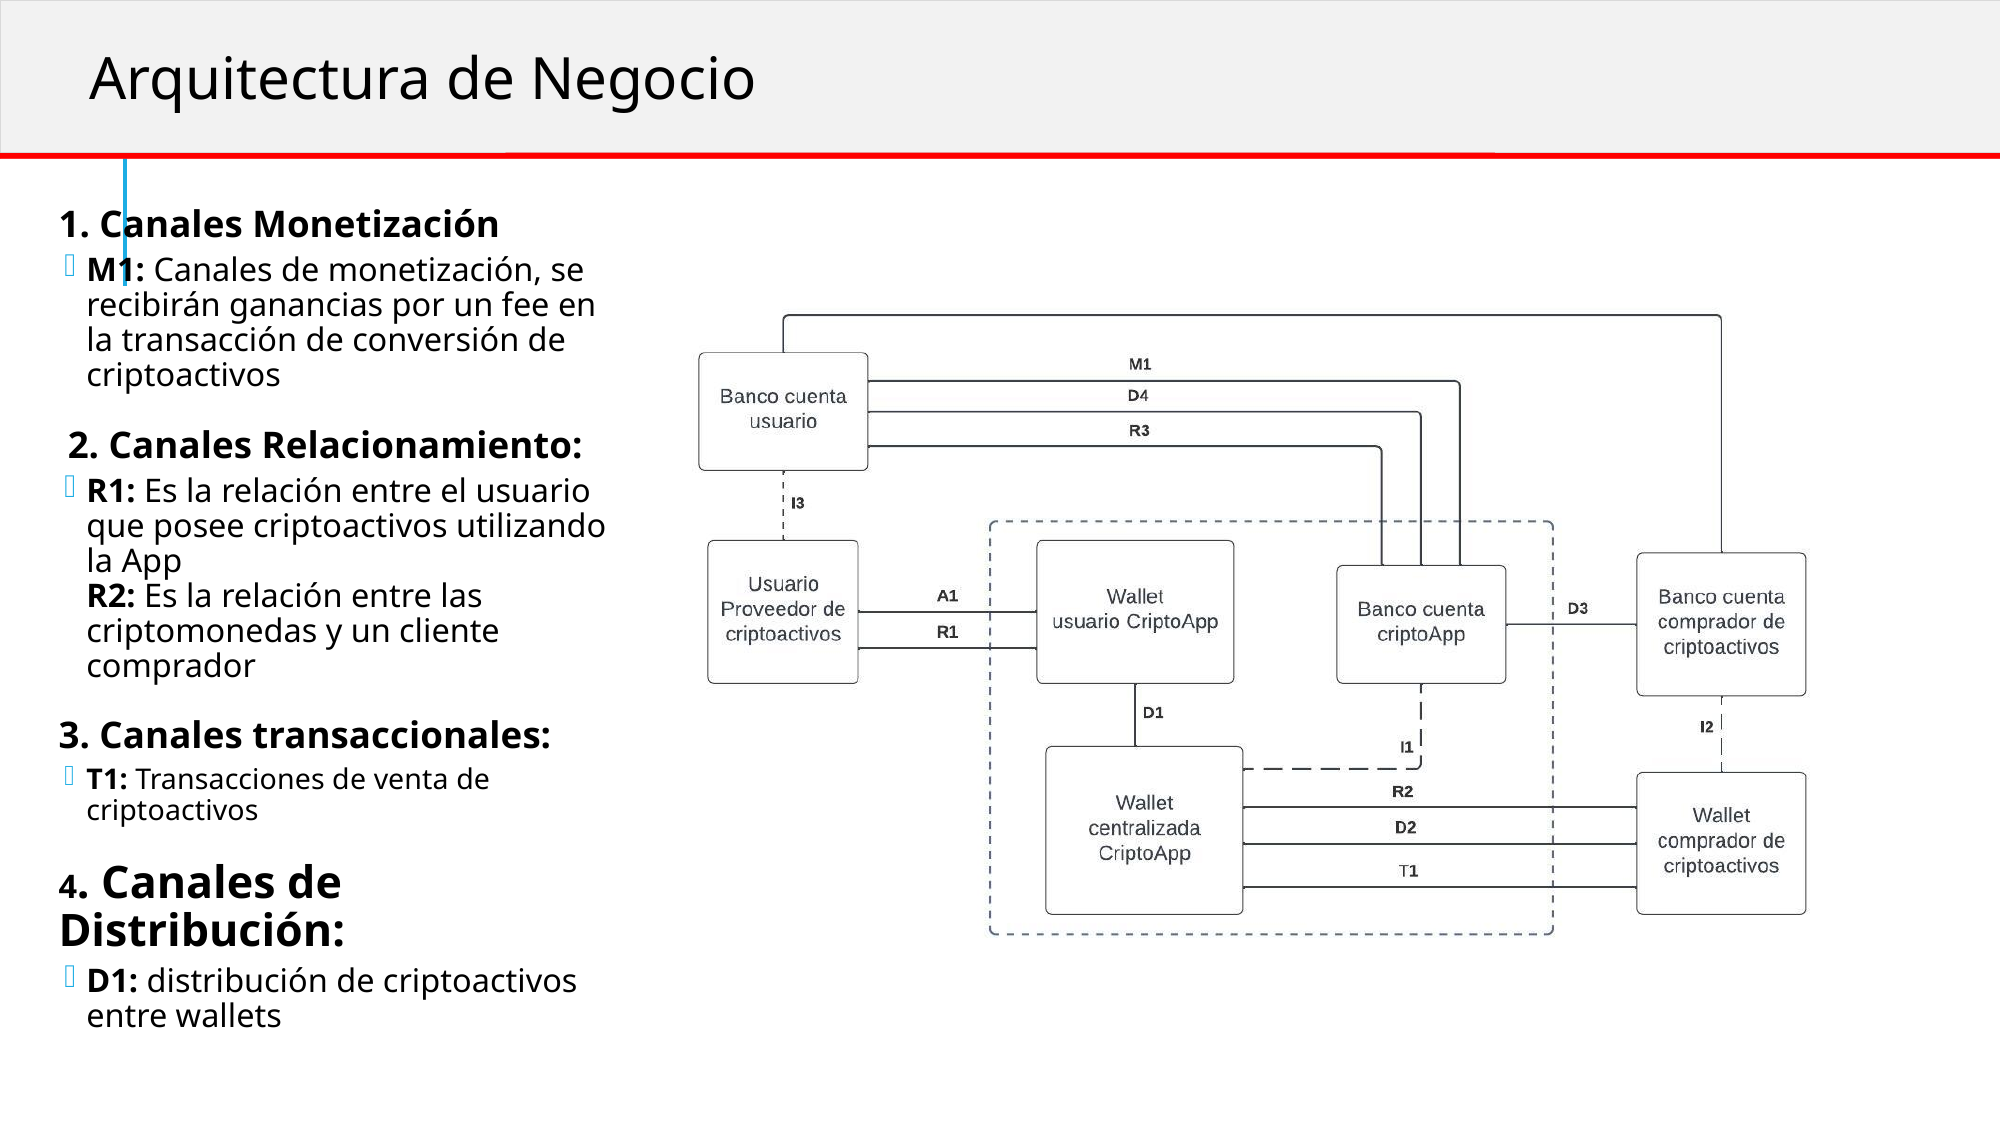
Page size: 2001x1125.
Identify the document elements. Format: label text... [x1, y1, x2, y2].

text_box Arquitectura de Negocio [0, 0, 2000, 153]
list 1. Canales Monetización M1: Canales de monetización, se recibirán ganancias por un fee en la transacción de conversión de criptoactivos 2. Canales Relacionamiento: R1: Es la relación entre el usuario que posee criptoactivos utilizando la App R2: Es la relación entre las criptomonedas y un cliente comprador 3. Canales transaccionales: T1: Transacciones de venta de criptoactivos 4. Canales de Distribución: D1: distribución de criptoactivos entre wallets [36, 198, 620, 1050]
picture [660, 276, 1843, 972]
